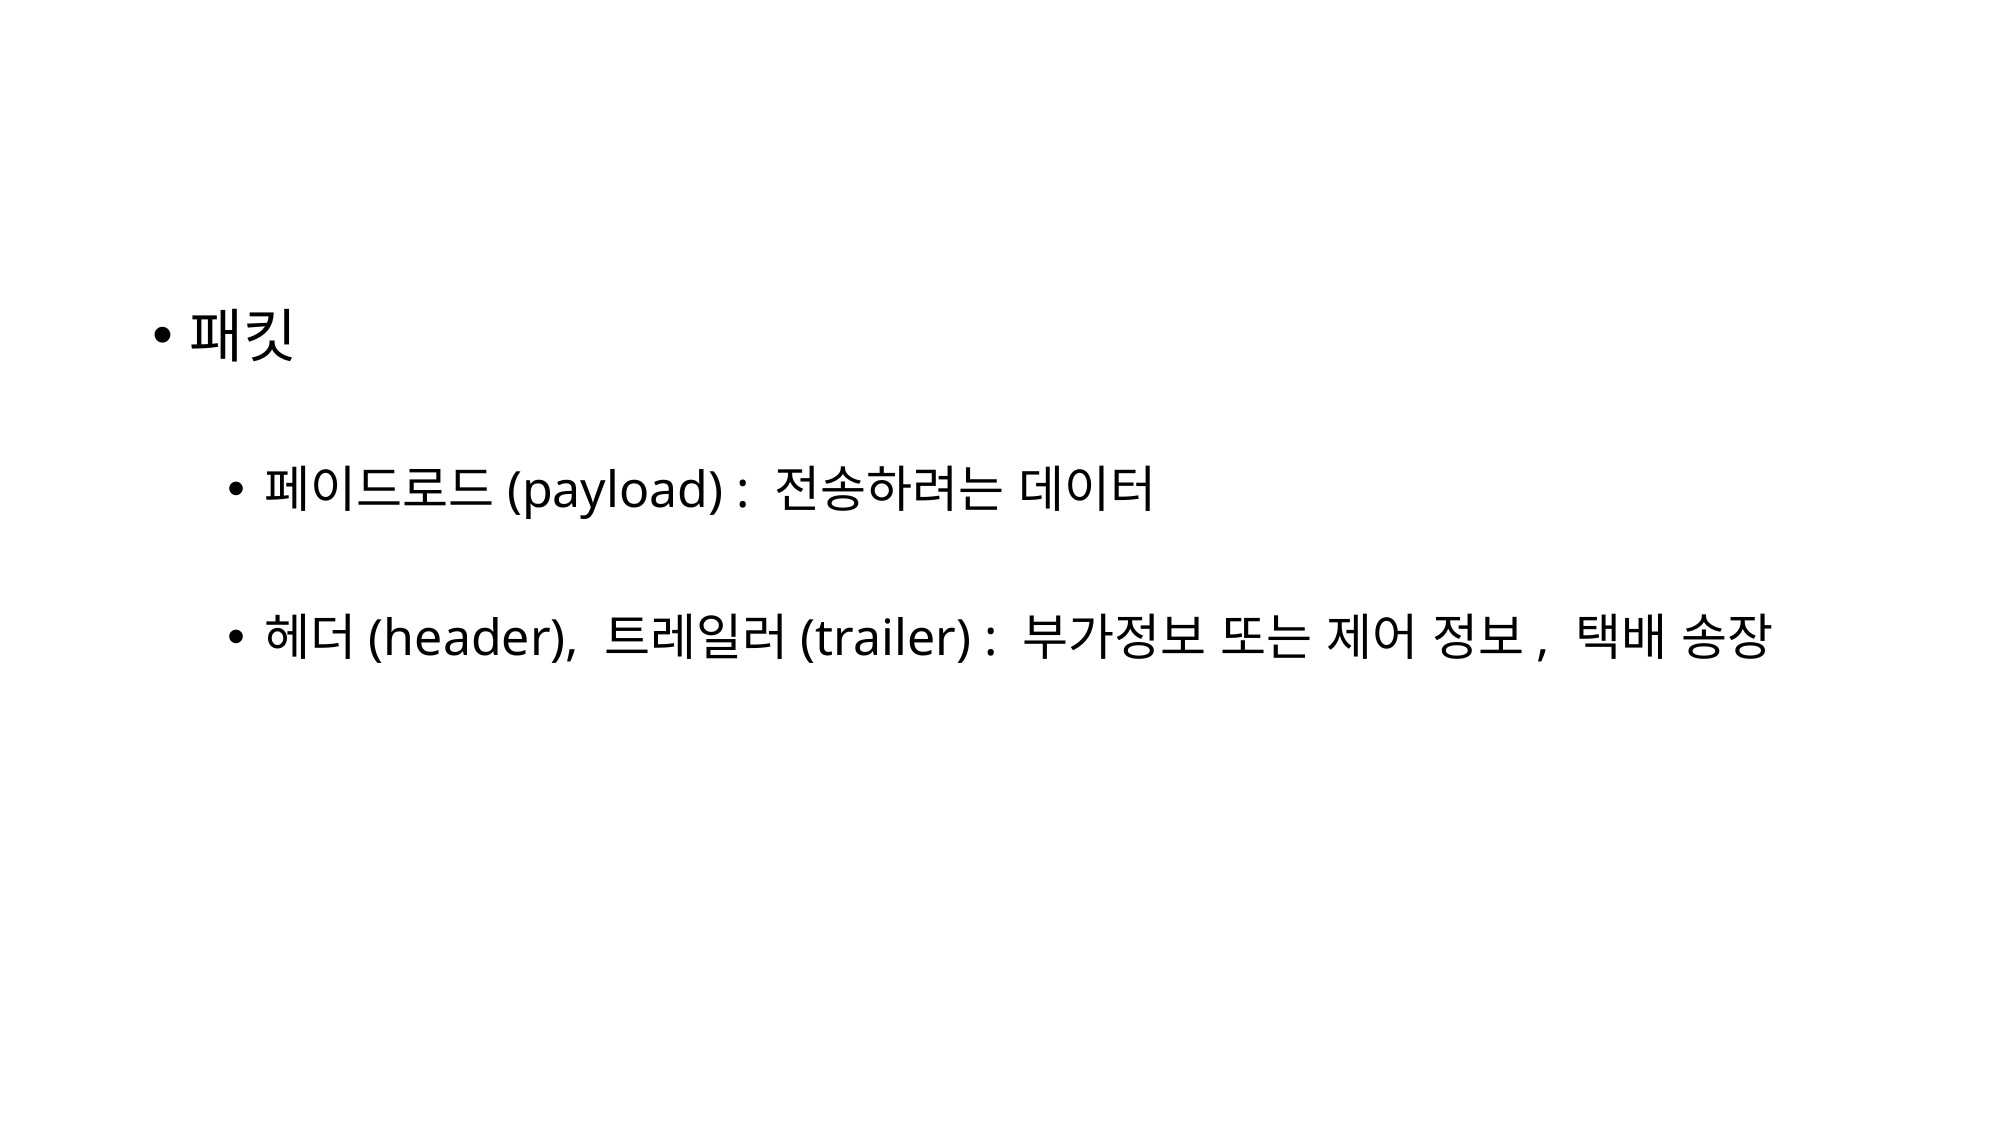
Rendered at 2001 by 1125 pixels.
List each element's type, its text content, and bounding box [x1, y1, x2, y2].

list 패킷 페이드로드(payload) : 전송하려는 데이터 헤더(header), 트레일러(trailer) : 부가정보 또는 제어 정보, 택배 송장 [137, 299, 1863, 1014]
